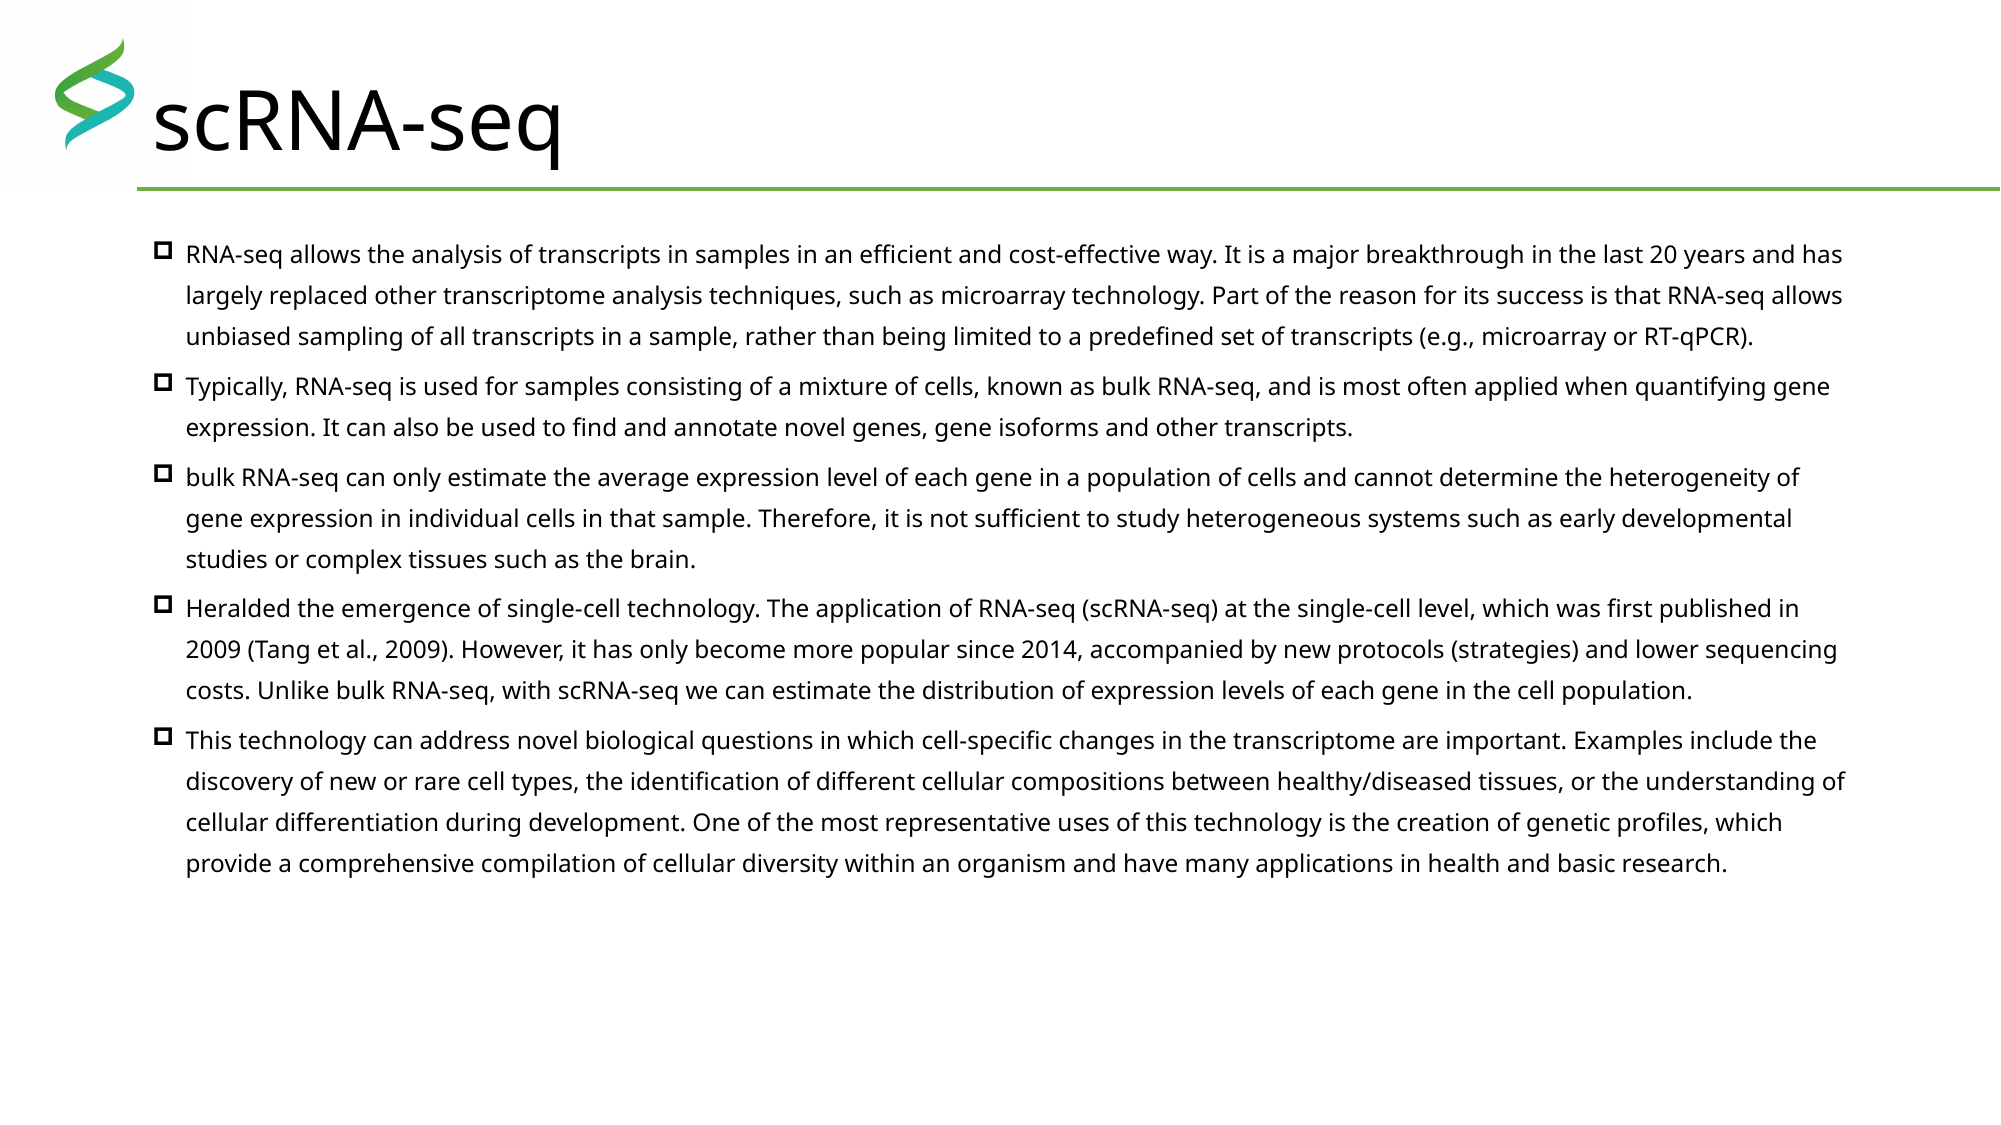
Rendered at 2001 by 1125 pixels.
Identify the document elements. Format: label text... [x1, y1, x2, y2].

picture [0, 0, 189, 189]
title scRNA-seq [137, 59, 1863, 187]
list RNA-seq allows the analysis of transcripts in samples in an efficient and cost-effective way. It is a major breakthrough in the last 20 years and has largely replaced other transcriptome analysis techniques, such as microarray technology. Part of the reason for its success is that RNA-seq allows unbiased sampling of all transcripts in a sample, rather than being limited to a predefined set of transcripts (e.g., microarray or RT-qPCR). Typically, RNA-seq is used for samples consisting of a mixture of cells, known as bulk RNA-seq, and is most often applied when quantifying gene expression. It can also be used to find and annotate novel genes, gene isoforms and other transcripts. bulk RNA-seq can only estimate the average expression level of each gene in a population of cells and cannot determine the heterogeneity of gene expression in individual cells in that sample. Therefore, it is not sufficient to study heterogeneous systems such as early developmental studies or complex tissues such as the brain. Heralded the emergence of single-cell technology. The application of RNA-seq (scRNA-seq) at the single-cell level, which was first published in 2009 (Tang et al., 2009). However, it has only become more popular since 2014, accompanied by new protocols (strategies) and lower sequencing costs. Unlike bulk RNA-seq, with scRNA-seq we can estimate the distribution of expression levels of each gene in the cell population. This technology can address novel biological questions in which cell-specific changes in the transcriptome are important. Examples include the discovery of new or rare cell types, the identification of different cellular compositions between healthy/diseased tissues, or the understanding of cellular differentiation during development. One of the most representative uses of this technology is the creation of genetic profiles, which provide a comprehensive compilation of cellular diversity within an organism and have many applications in health and basic research. [137, 220, 1863, 1014]
